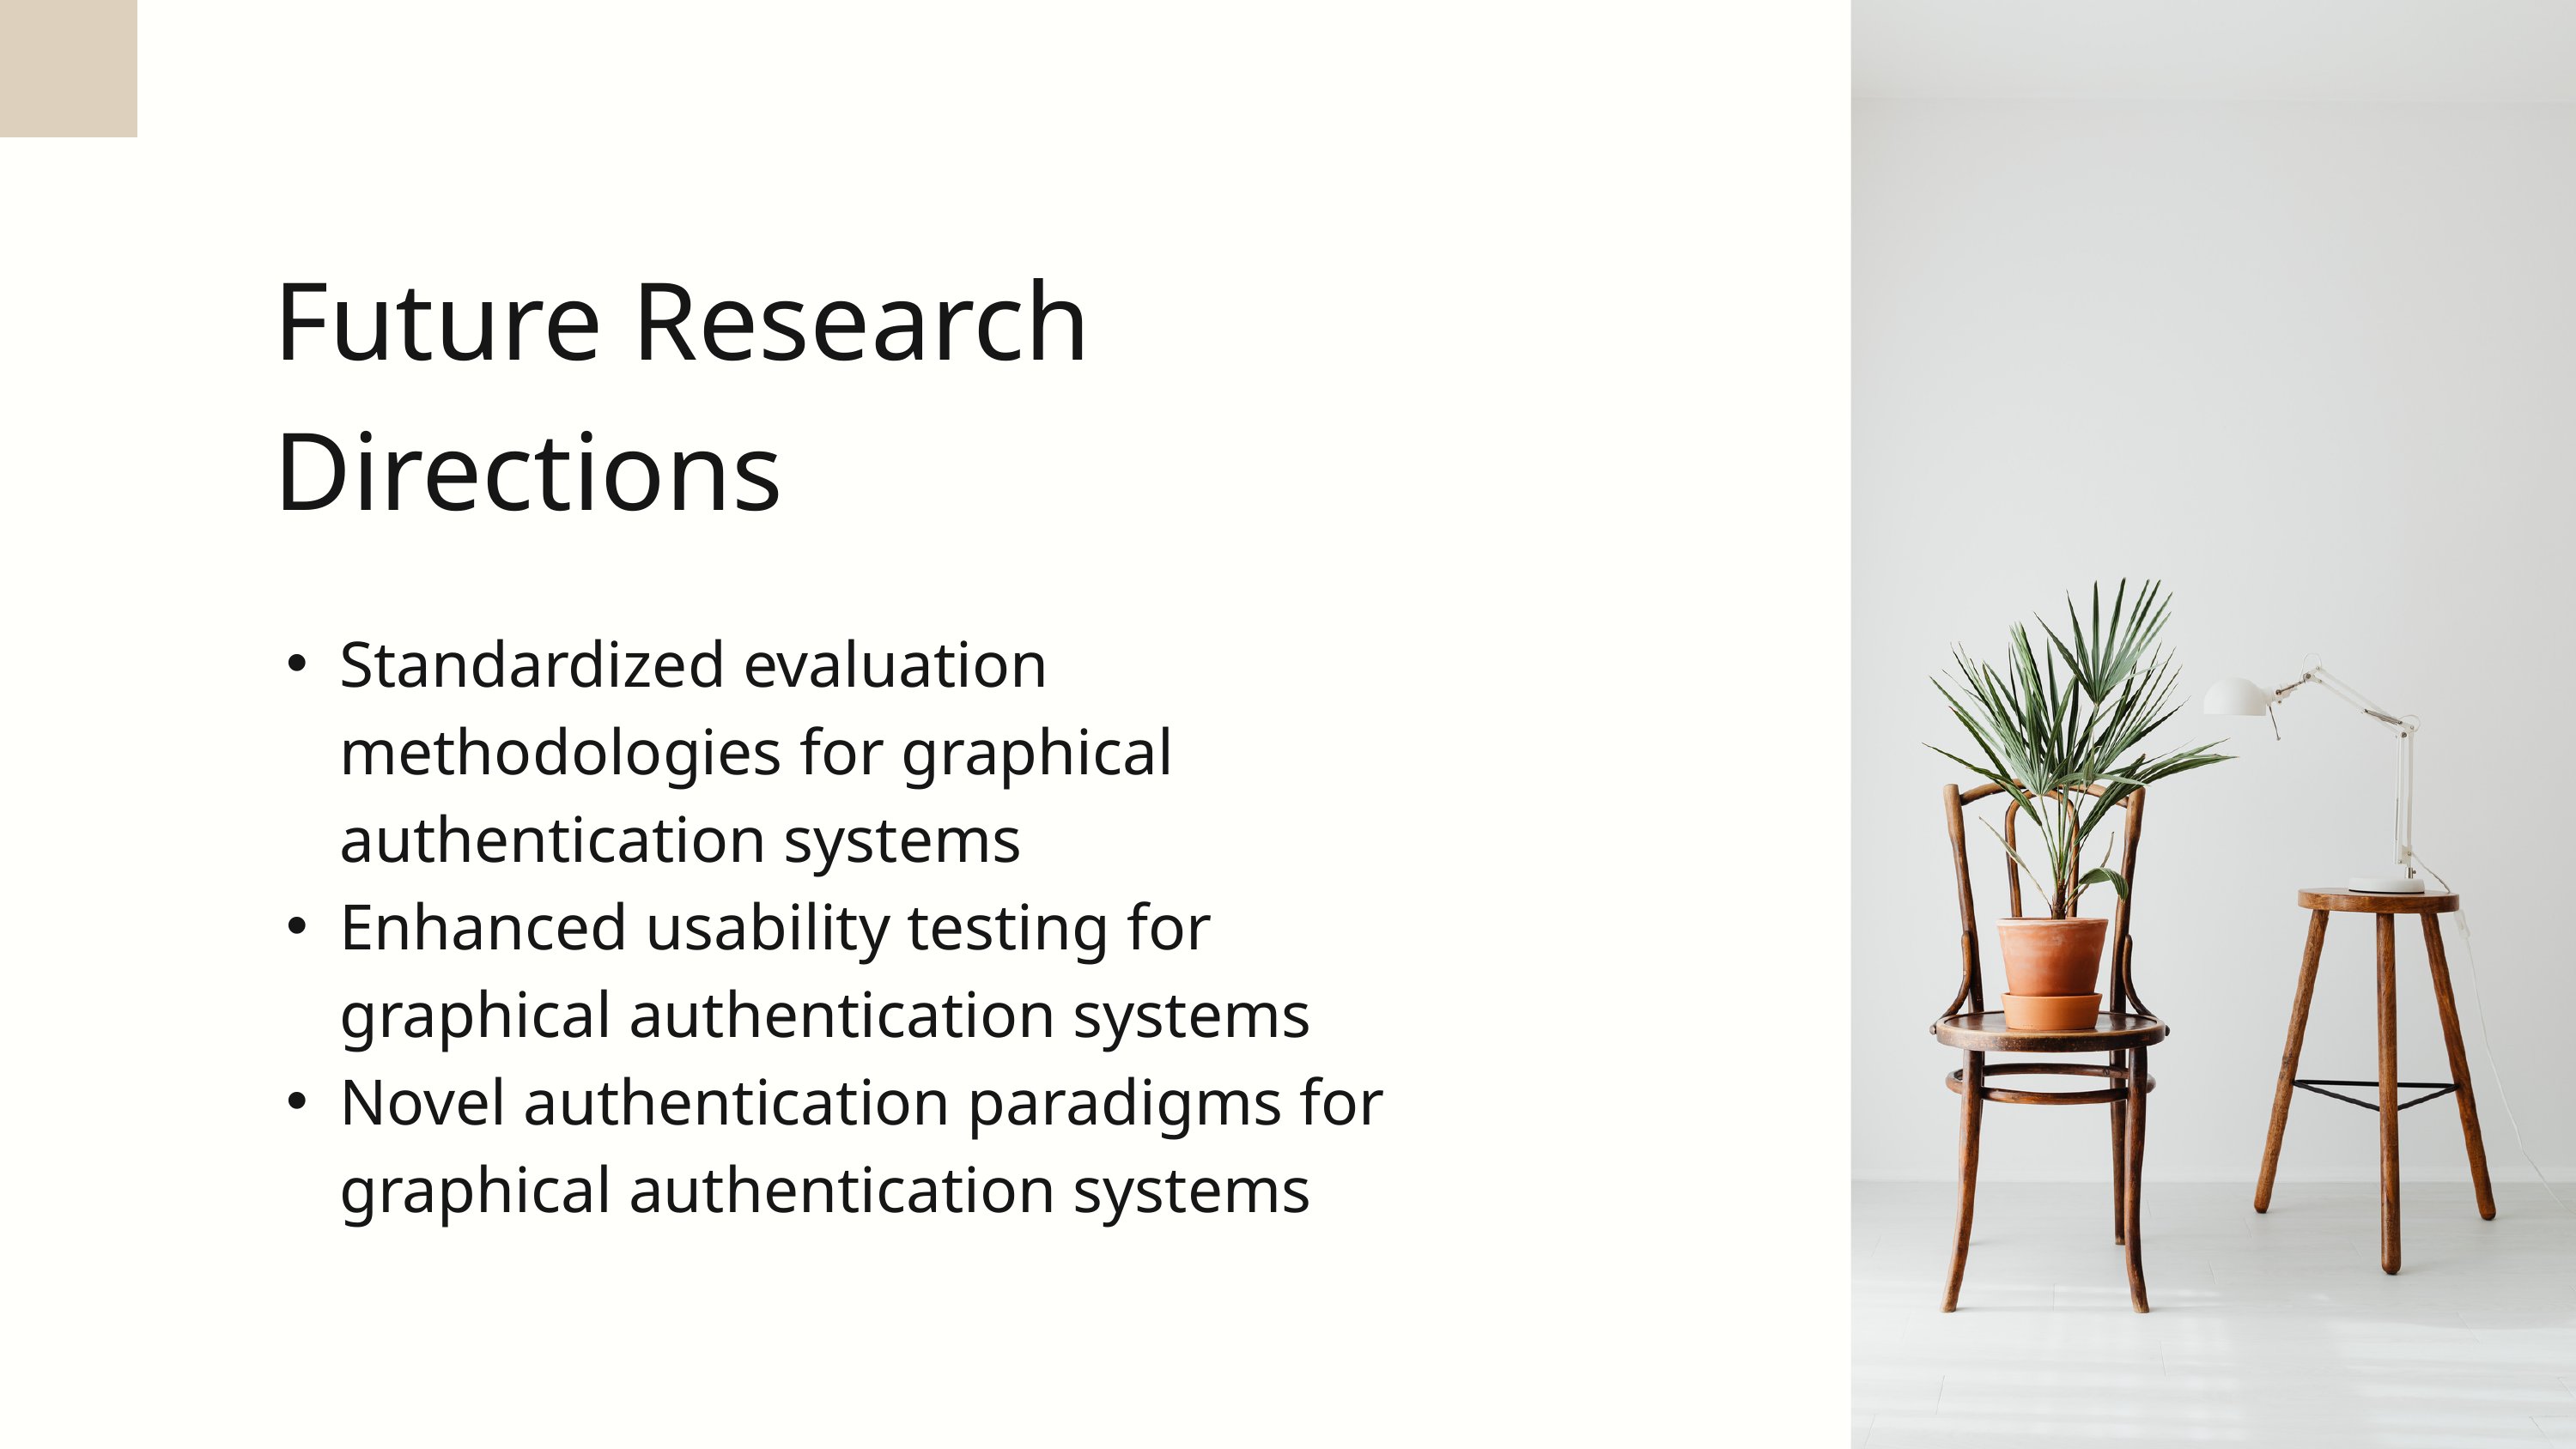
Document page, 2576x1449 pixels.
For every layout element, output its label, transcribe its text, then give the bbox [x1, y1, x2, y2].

text_box Future Research Directions [273, 231, 1522, 532]
text_box Standardized evaluation methodologies for graphical authentication systems Enhanced usability testing for graphical authentication systems Novel authentication paradigms for graphical authentication systems [233, 612, 1480, 1226]
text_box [0, 0, 138, 138]
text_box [1850, 0, 2576, 1449]
